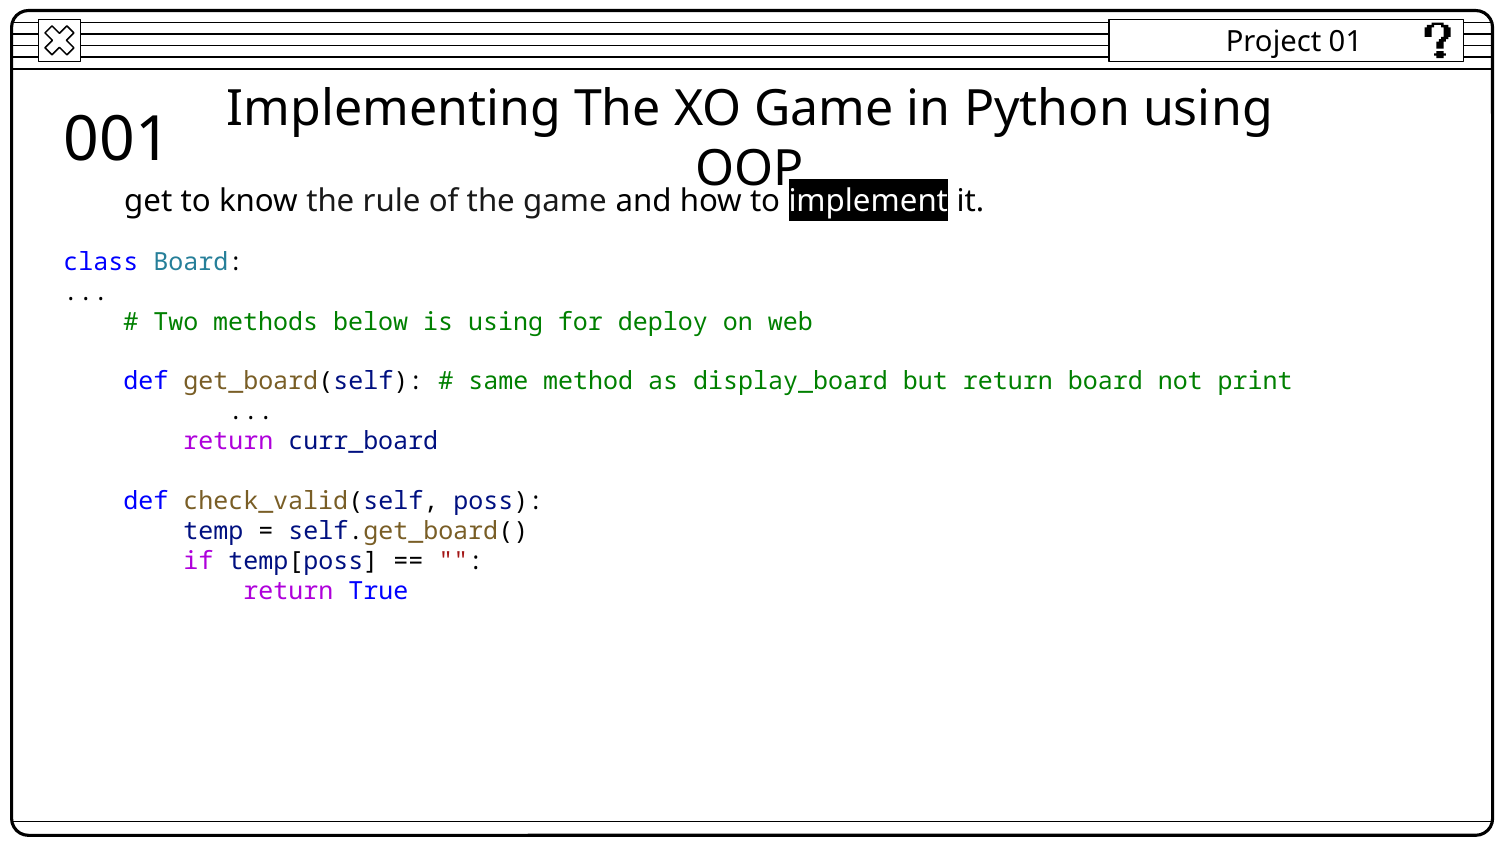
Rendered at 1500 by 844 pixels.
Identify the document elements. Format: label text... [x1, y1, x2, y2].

title Implementing The XO Game in Python using OOP [198, 109, 1328, 161]
text_box Project 01 [1188, 15, 1400, 65]
text_box get to know the rule of the game and how to implement it. [109, 183, 1363, 216]
text_box class Board: ... # Two methods below is using for deploy on web def get_board(self): # same method as display_board but return board not print ... return curr_board def check_valid(self, poss): temp = self.get_board() if temp[poss] == "": return True [48, 237, 1475, 612]
text_box 001 [48, 109, 198, 161]
